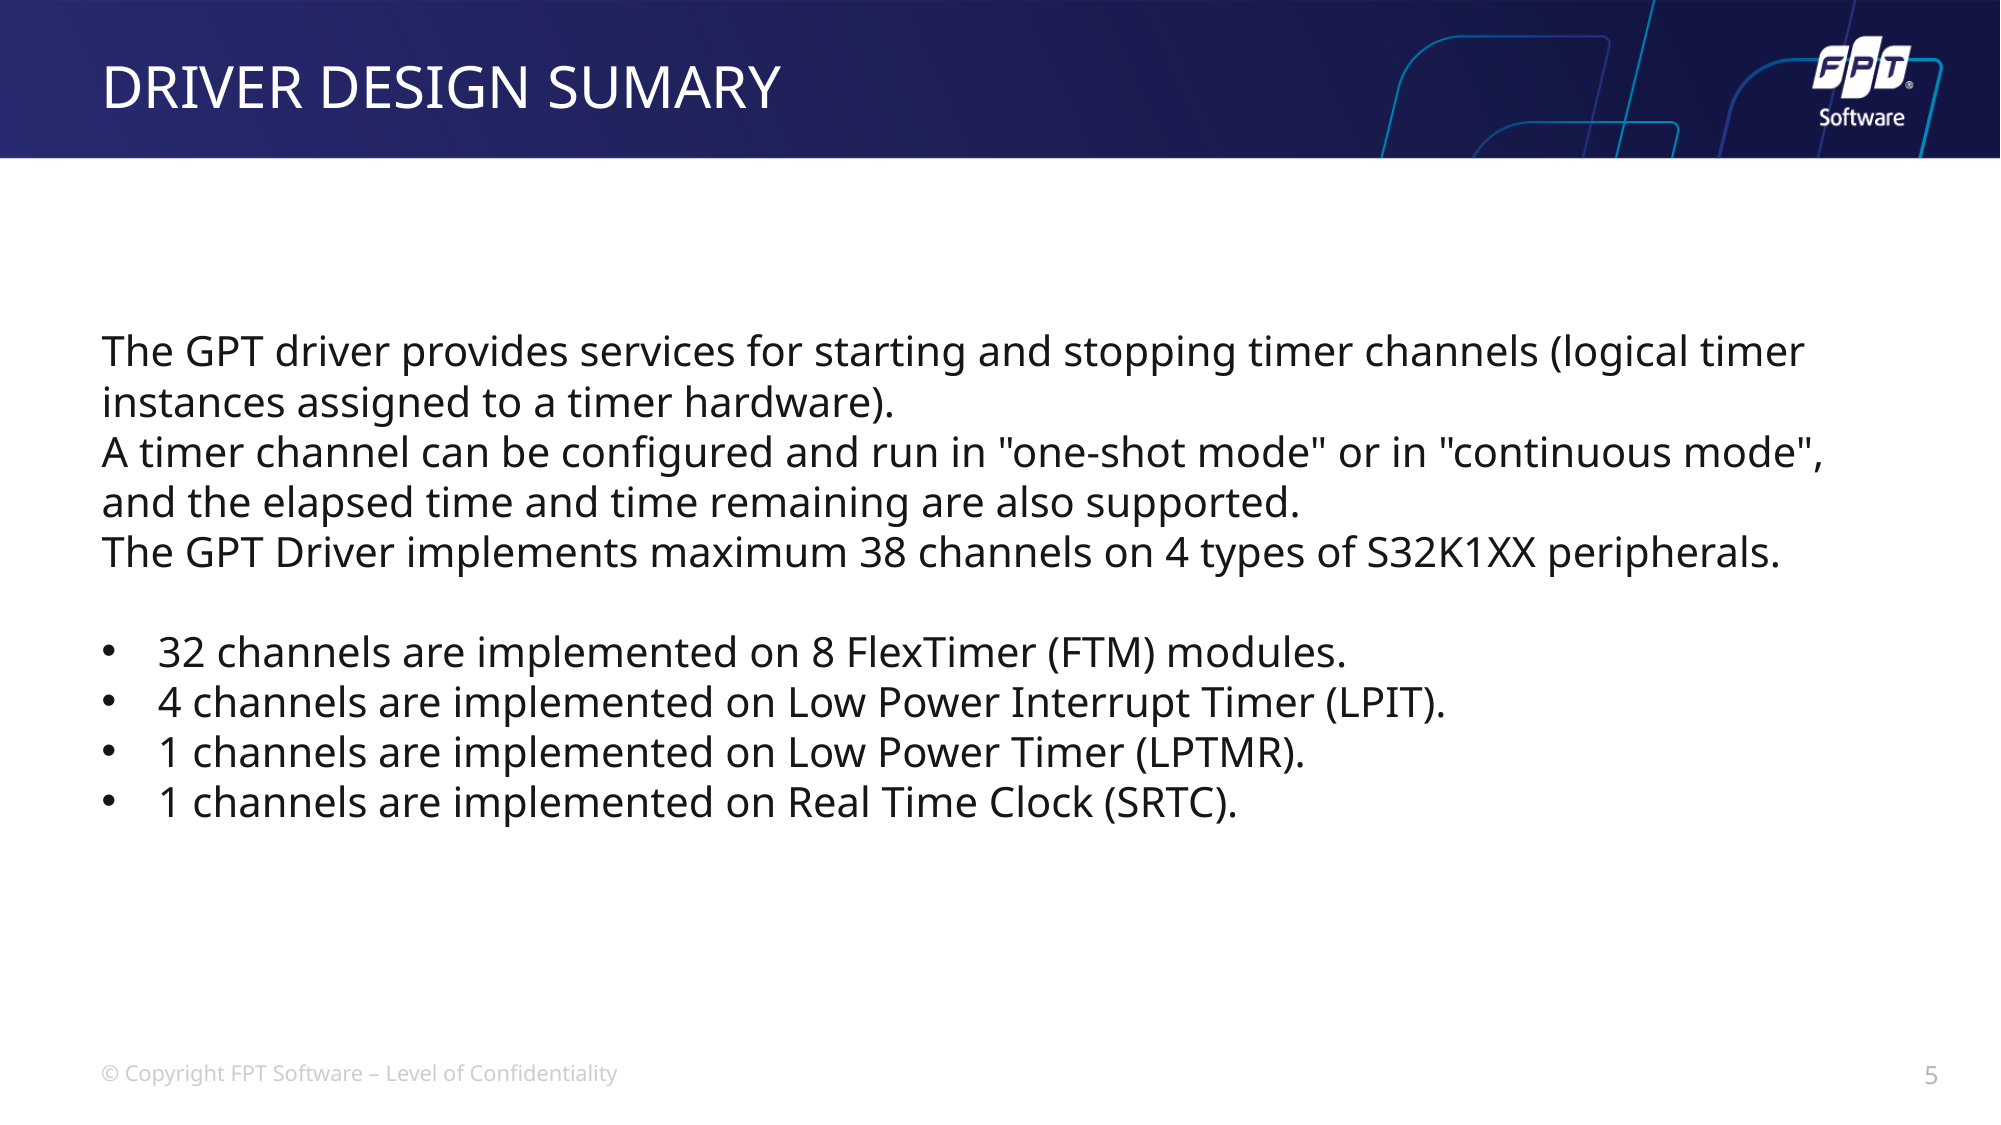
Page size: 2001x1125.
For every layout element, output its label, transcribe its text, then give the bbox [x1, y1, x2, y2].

text_box The GPT driver provides services for starting and stopping timer channels (logical timer instances assigned to a timer hardware). A timer channel can be configured and run in "one-shot mode" or in "continuous mode", and the elapsed time and time remaining are also supported. The GPT Driver implements maximum 38 channels on 4 types of S32K1XX peripherals. 32 channels are implemented on 8 FlexTimer (FTM) modules. 4 channels are implemented on Low Power Interrupt Timer (LPIT). 1 channels are implemented on Low Power Timer (LPTMR). 1 channels are implemented on Real Time Clock (SRTC). [86, 317, 1929, 833]
picture [0, 0, 1672, 159]
title DRIVER DESIGN SUMARY [86, 31, 1812, 148]
slide_number 5 [1855, 1052, 1954, 1094]
picture [1649, 0, 2000, 159]
